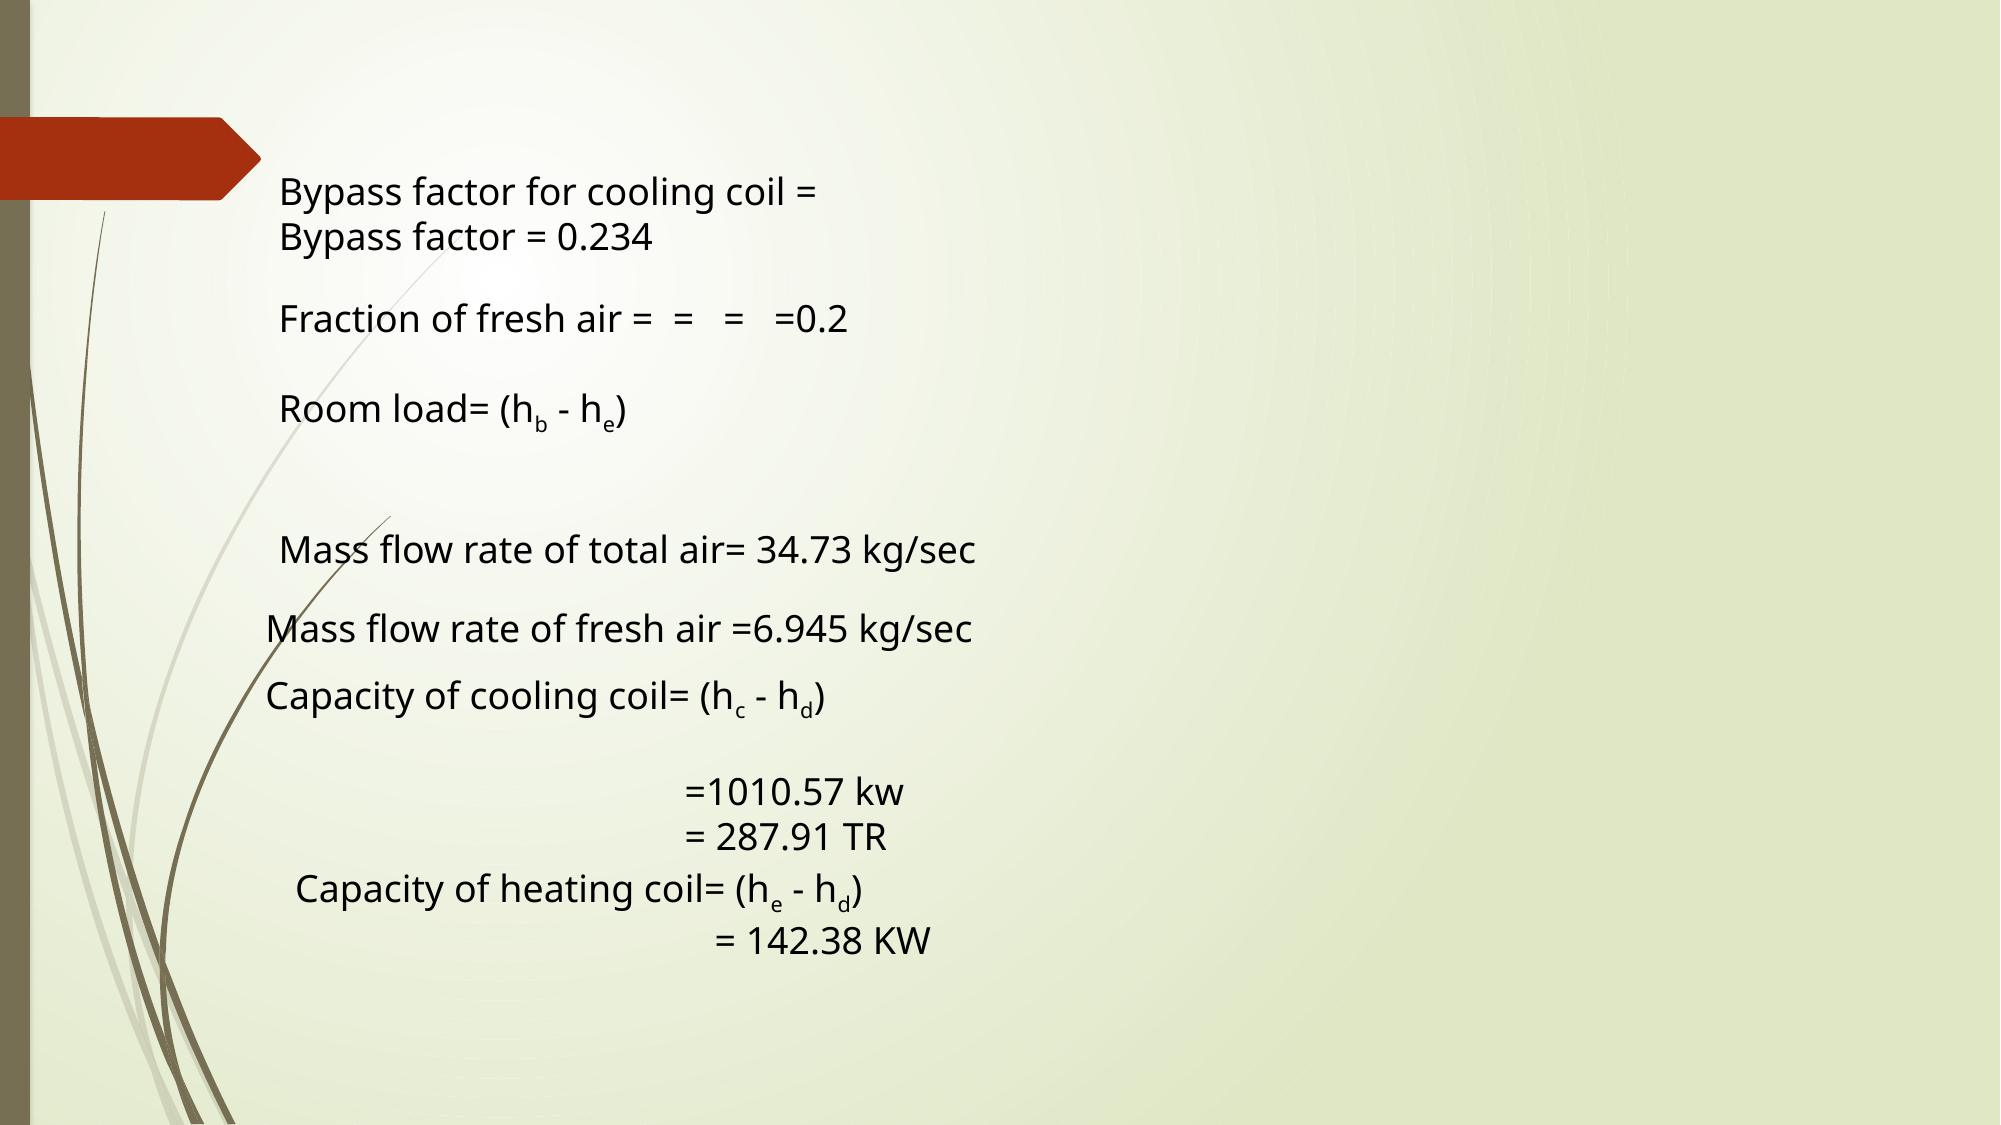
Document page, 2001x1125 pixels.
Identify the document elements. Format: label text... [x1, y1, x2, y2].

text_box Mass flow rate of fresh air =6.945 kg/sec [250, 507, 1812, 658]
